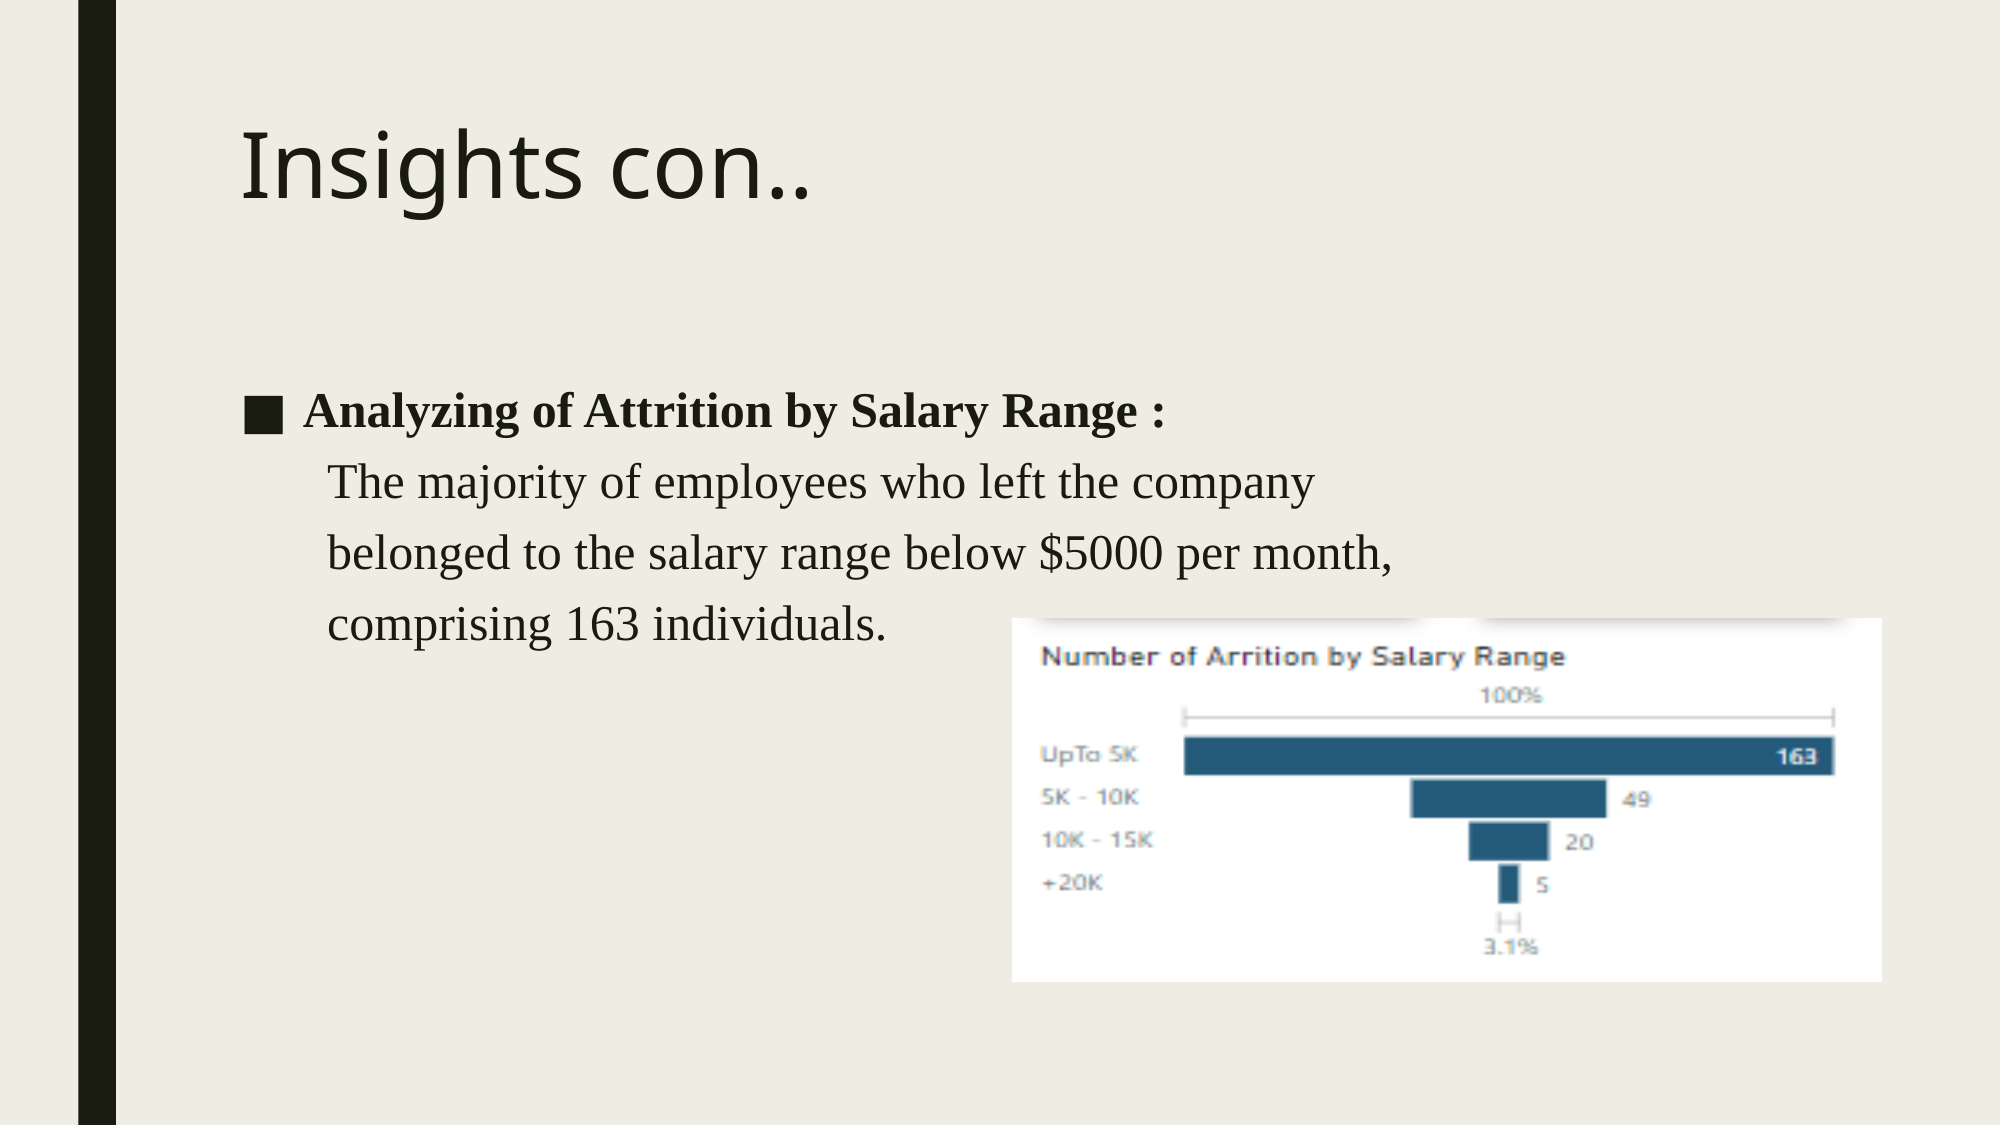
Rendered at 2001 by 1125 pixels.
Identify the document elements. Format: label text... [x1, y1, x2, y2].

picture [1012, 618, 1882, 982]
title Insights con.. [225, 112, 1800, 357]
list Analyzing of Attrition by Salary Range : The majority of employees who left the company belonged to the salary range below $5000 per month, comprising 163 individuals. [225, 375, 1800, 963]
